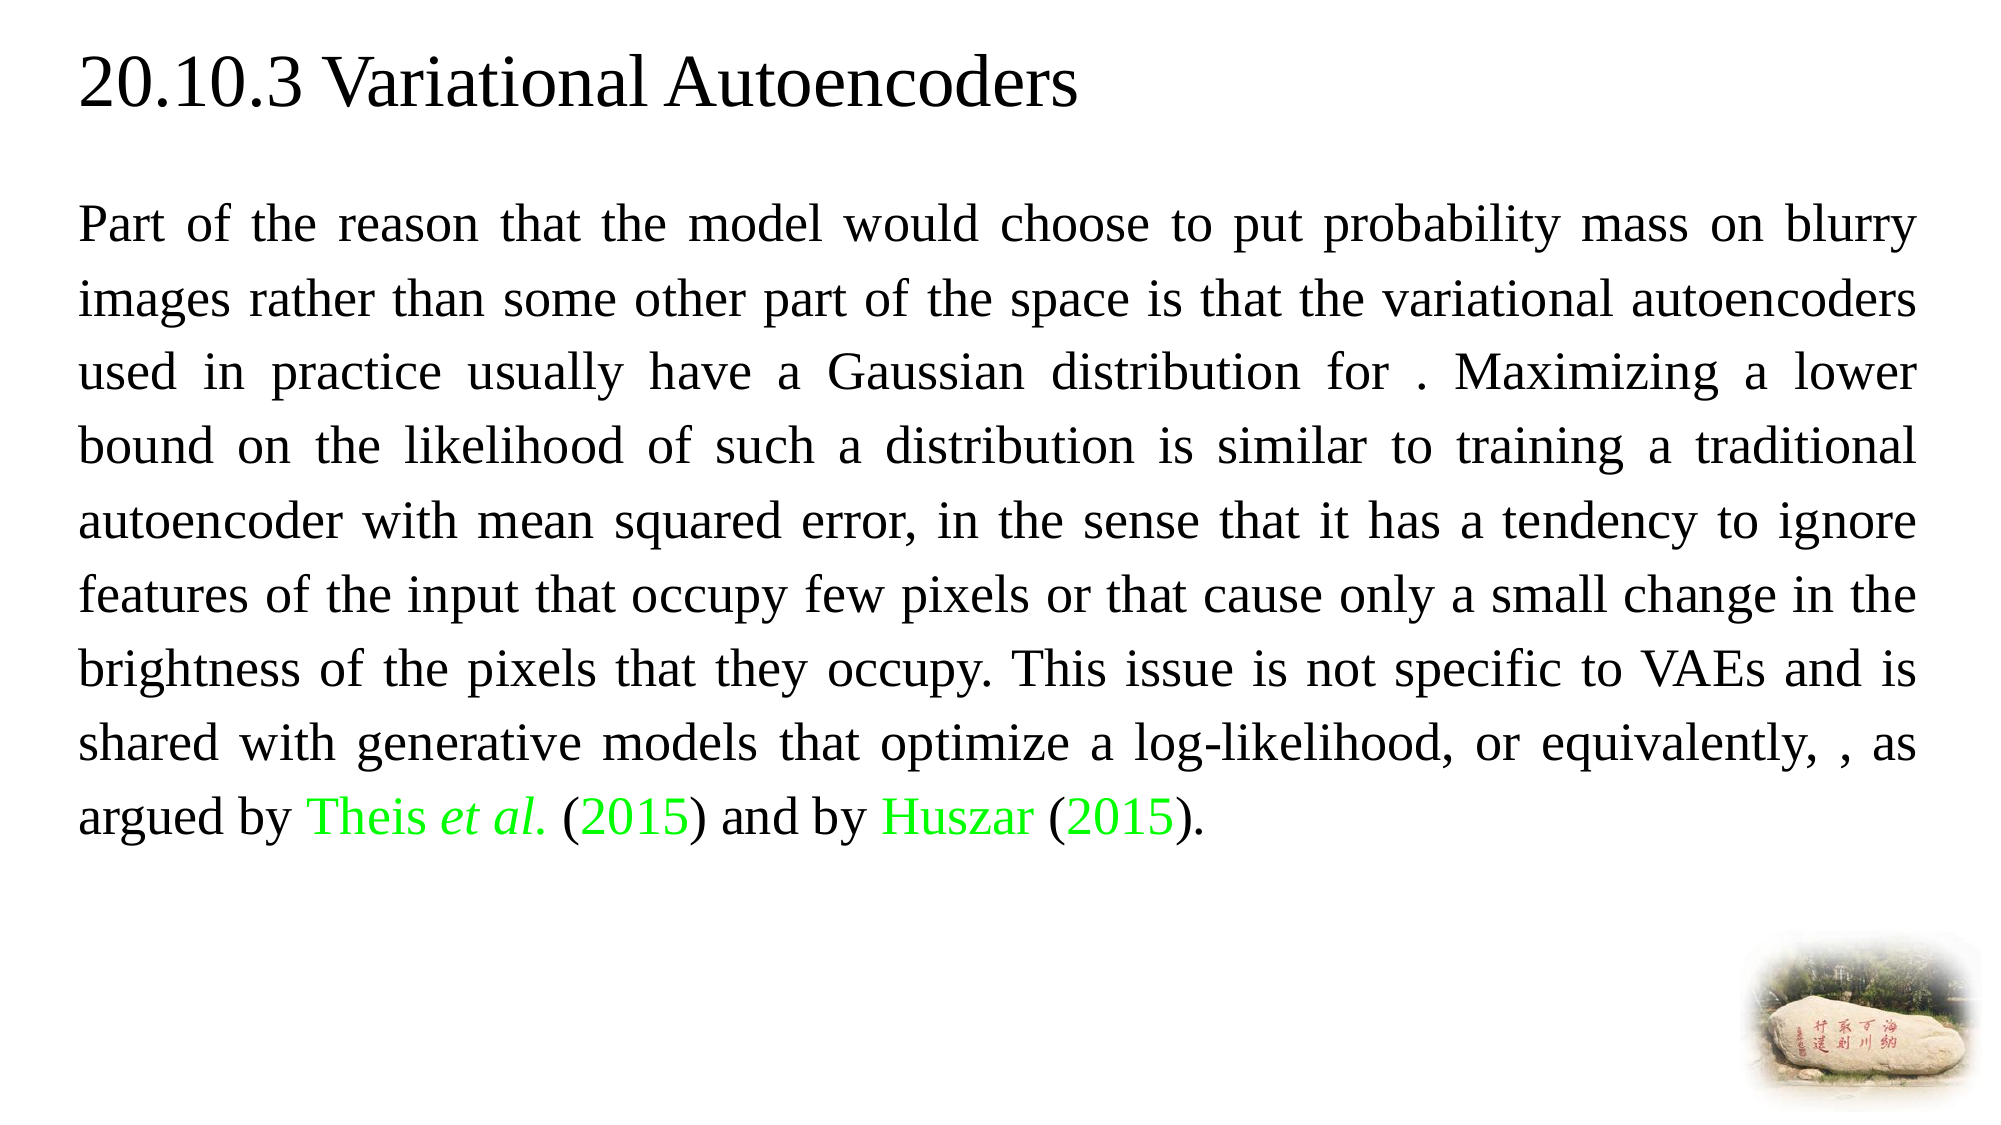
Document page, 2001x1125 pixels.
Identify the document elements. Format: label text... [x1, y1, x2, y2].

title 20.10.3 Variational Autoencoders [63, 21, 1936, 142]
picture [1740, 927, 1985, 1112]
